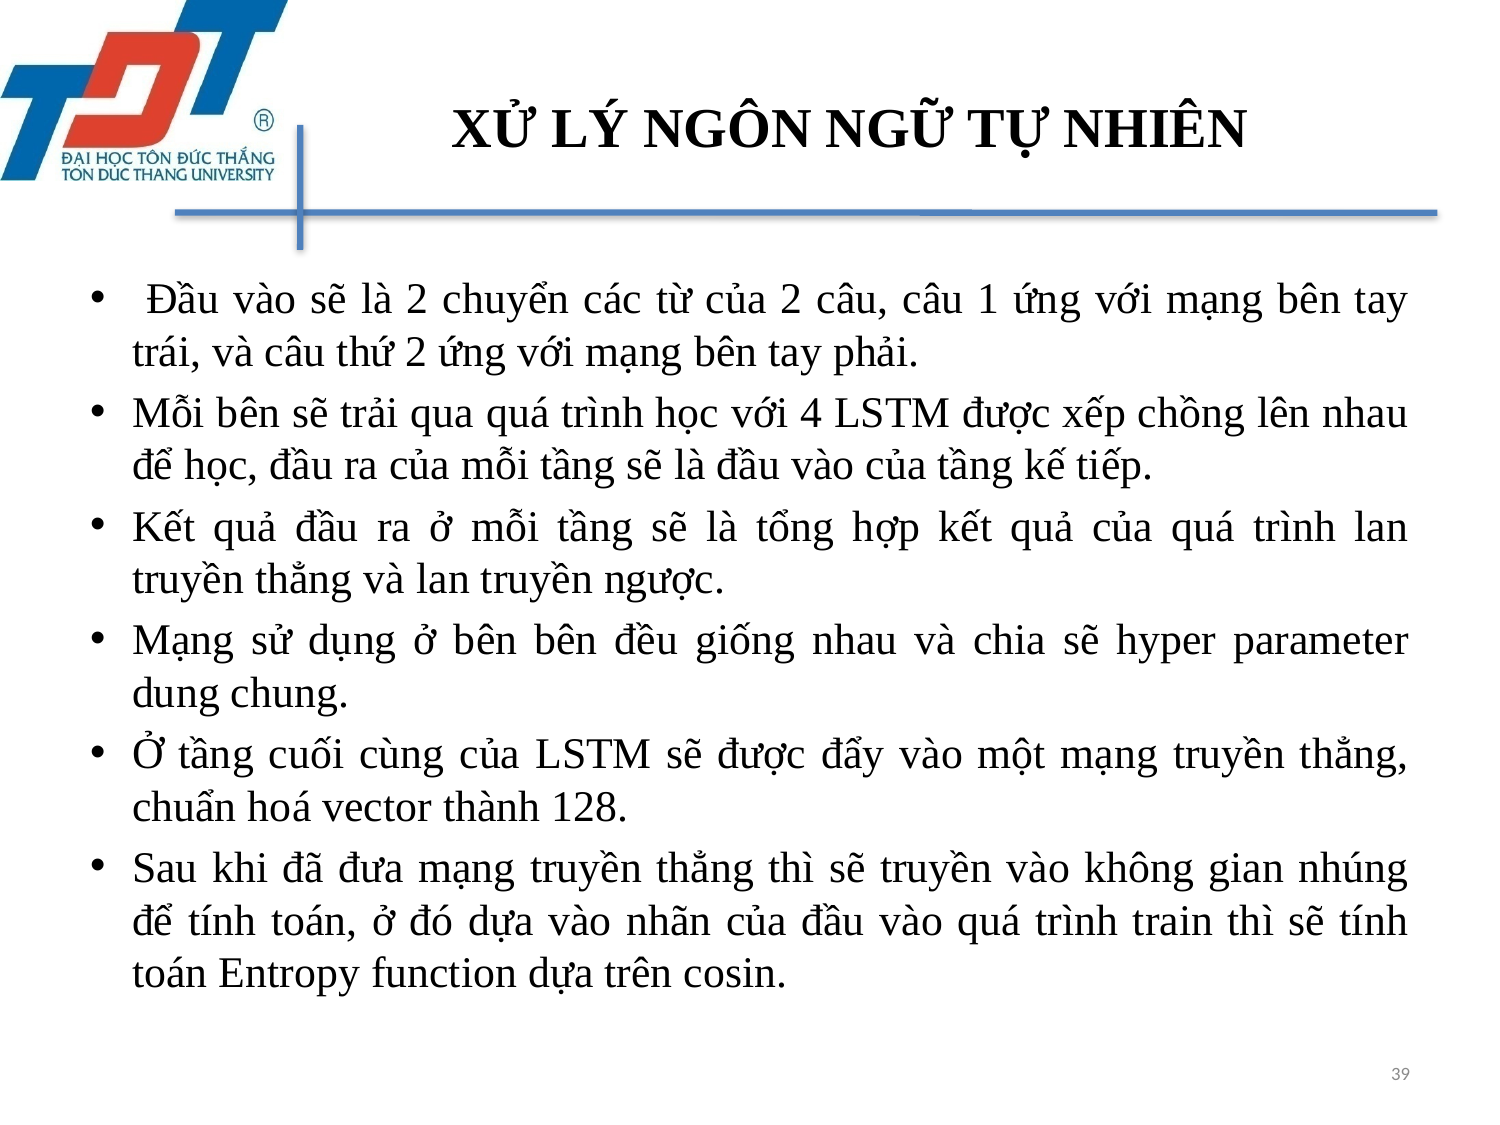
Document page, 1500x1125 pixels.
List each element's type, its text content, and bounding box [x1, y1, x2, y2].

title XỬ LÝ NGÔN NGỮ TỰ NHIÊN [174, 31, 1500, 219]
slide_number 39 [1074, 1042, 1425, 1103]
picture [0, 0, 288, 181]
list Đầu vào sẽ là 2 chuyển các từ của 2 câu, câu 1 ứng với mạng bên tay trái, và câu thứ 2 ứng với mạng bên tay phải. Mỗi bên sẽ trải qua quá trình học với 4 LSTM được xếp chồng lên nhau để học, đầu ra của mỗi tầng sẽ là đầu vào của tầng kế tiếp. Kết quả đầu ra ở mỗi tầng sẽ là tổng hợp kết quả của quá trình lan truyền thẳng và lan truyền ngược. Mạng sử dụng ở bên bên đều giống nhau và chia sẽ hyper parameter dung chung. Ở tầng cuối cùng của LSTM sẽ được đẩy vào một mạng truyền thẳng, chuẩn hoá vector thành 128. Sau khi đã đưa mạng truyền thẳng thì sẽ truyền vào không gian nhúng để tính toán, ở đó dựa vào nhãn của đầu vào quá trình train thì sẽ tính toán Entropy function dựa trên cosin. [75, 262, 1425, 1005]
